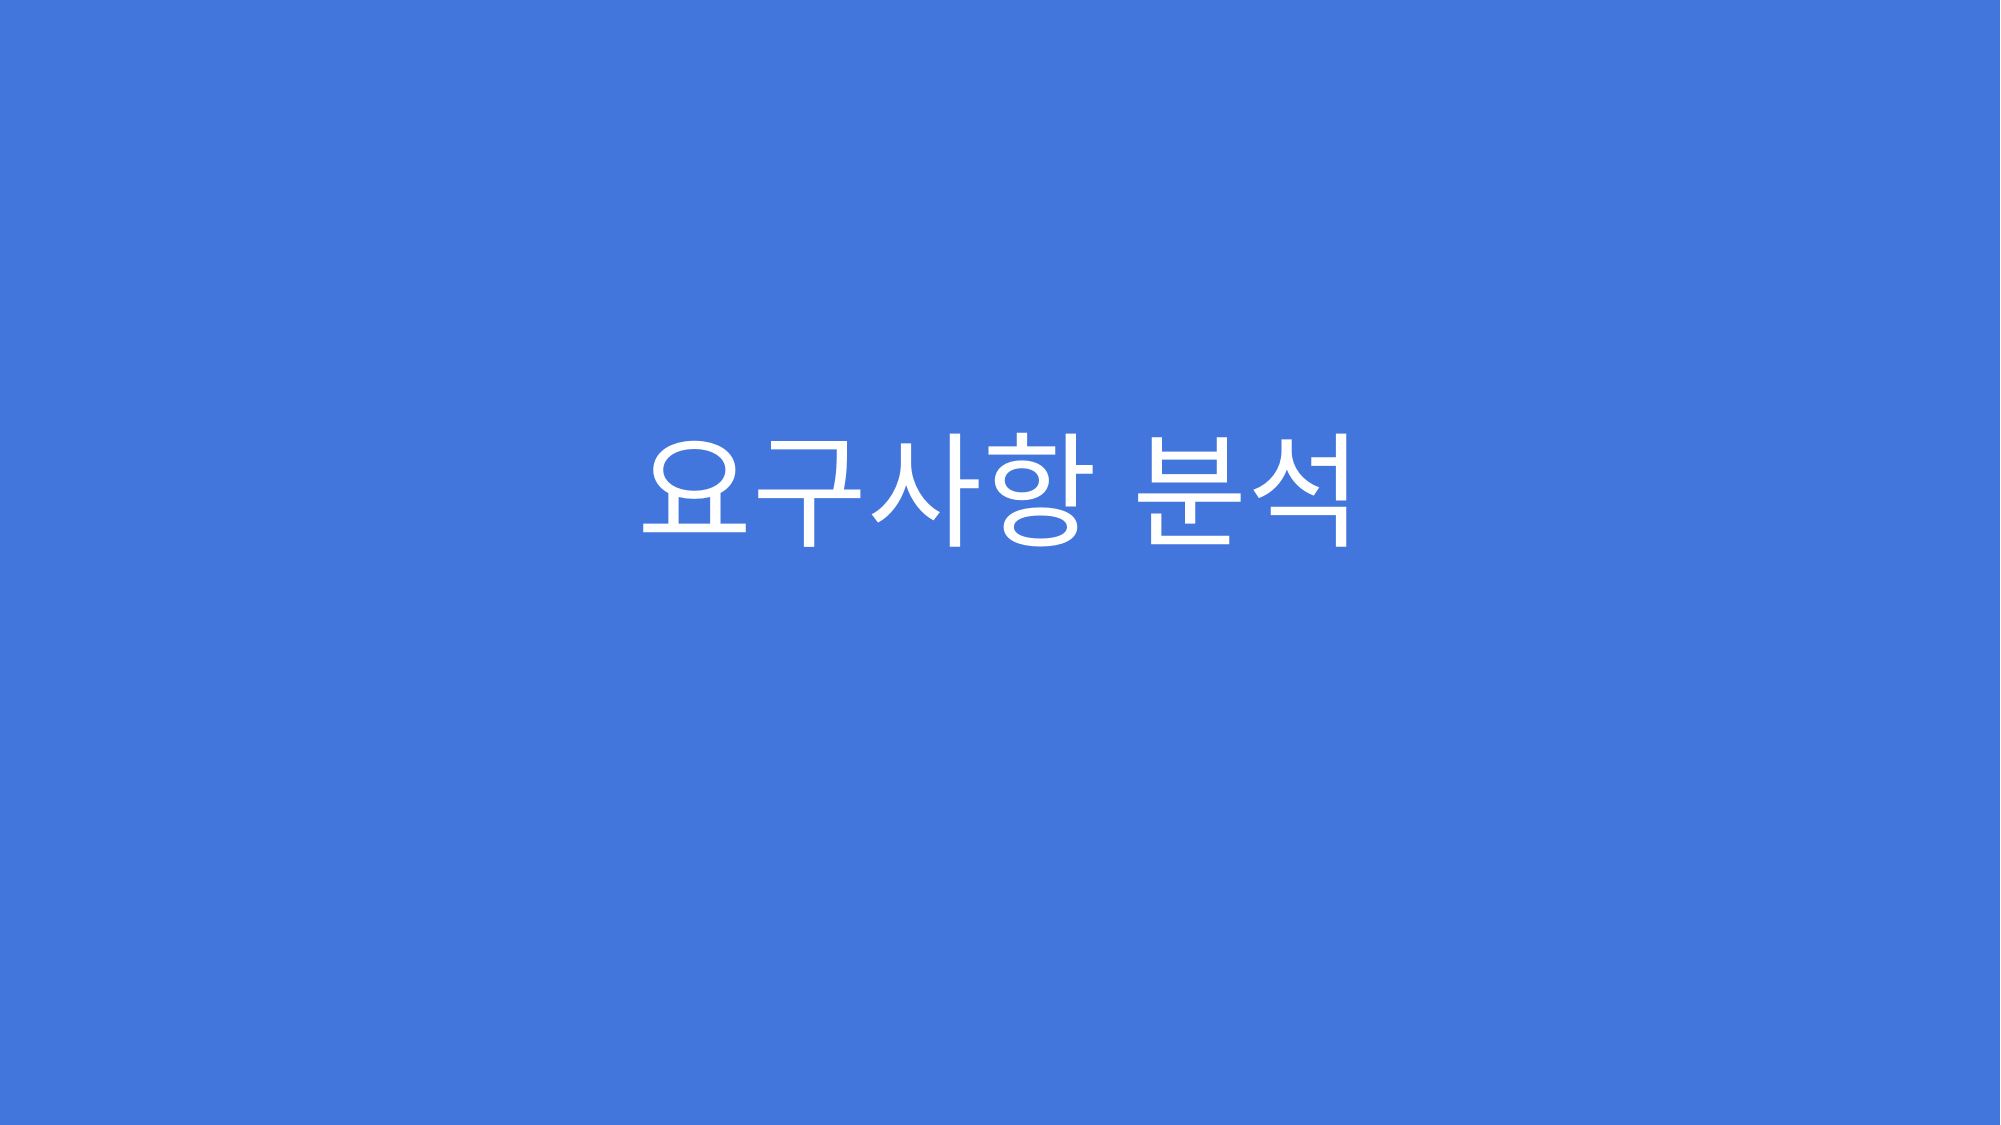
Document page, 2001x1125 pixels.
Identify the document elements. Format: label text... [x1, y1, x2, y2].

title 요구사항 분석 [0, 180, 2000, 573]
